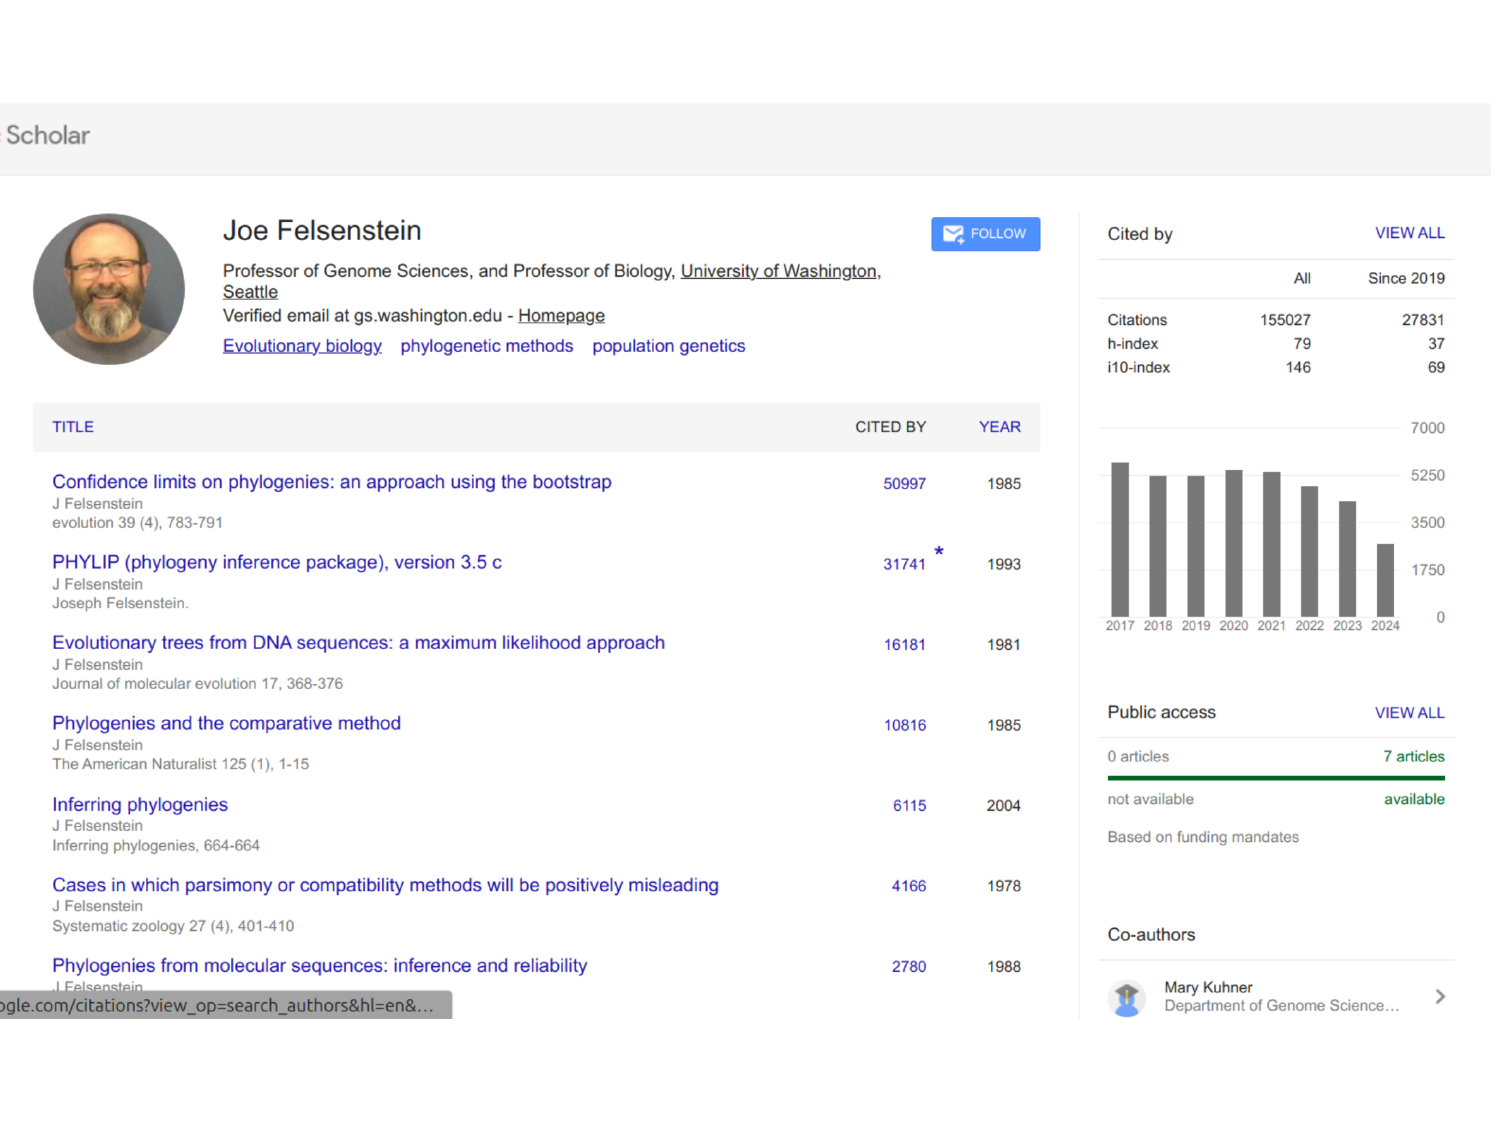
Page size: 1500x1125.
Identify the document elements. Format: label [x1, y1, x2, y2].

list [0, 103, 1491, 1022]
